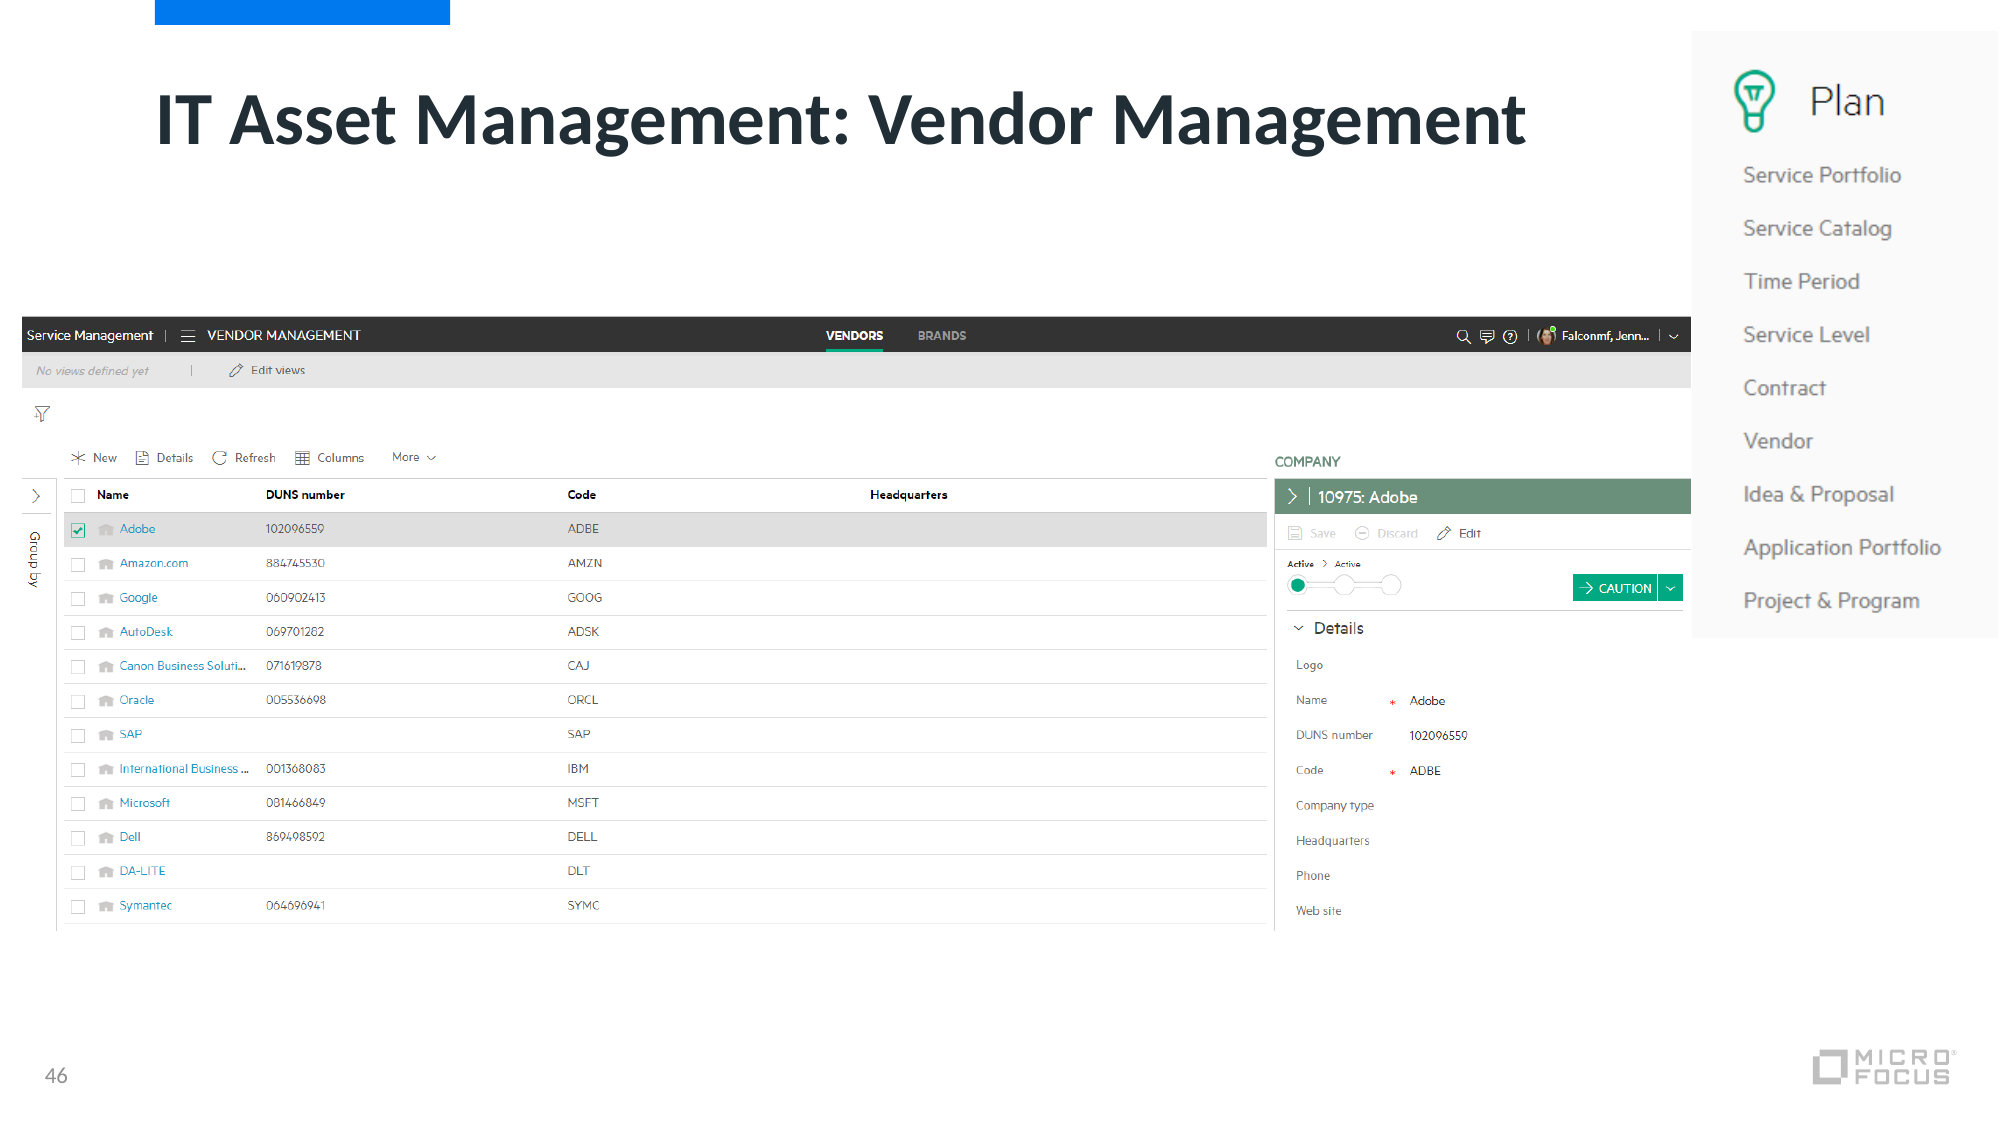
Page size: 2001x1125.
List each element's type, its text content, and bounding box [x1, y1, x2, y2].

slide_number 46 [30, 1051, 90, 1097]
title IT Asset Management: Vendor Management [155, 72, 1692, 250]
picture [1692, 31, 1998, 638]
picture [22, 316, 1691, 931]
